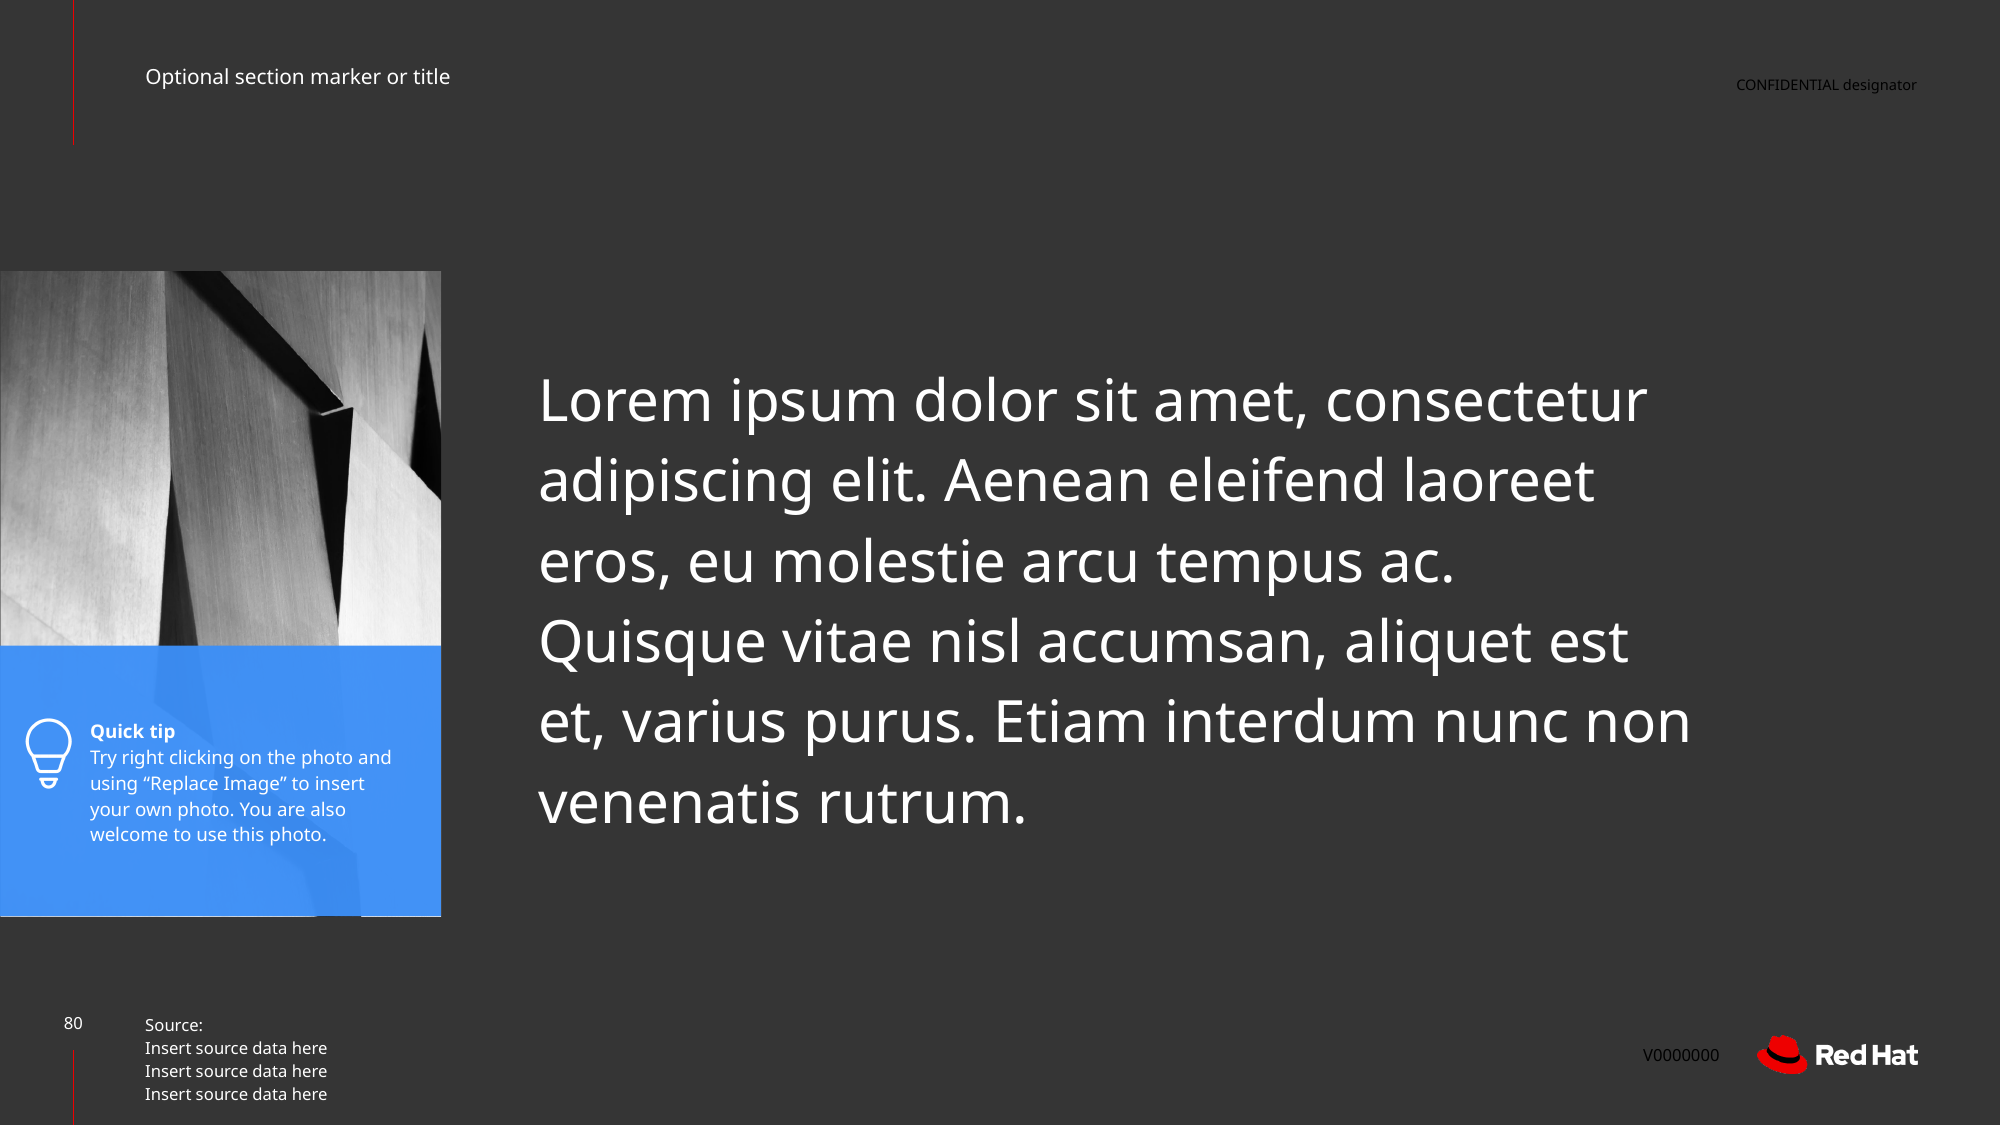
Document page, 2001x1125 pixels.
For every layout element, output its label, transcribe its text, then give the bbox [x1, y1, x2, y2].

picture [0, 270, 442, 645]
subtitle Source: Insert source data here Insert source data here Insert source data here [145, 1012, 1458, 1104]
title Lorem ipsum dolor sit amet, consectetur adipiscing elit. Aenean eleifend laoreet eros, eu molestie arcu tempus ac. Quisque vitae nisl accumsan, aliquet est et, varius purus. Etiam interdum nunc non venenatis rutrum. [538, 271, 1699, 917]
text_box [0, 645, 442, 917]
subtitle Optional section marker or title [73, 9, 919, 143]
picture [1757, 1035, 1918, 1074]
slide_number ‹#› [13, 1012, 134, 1036]
